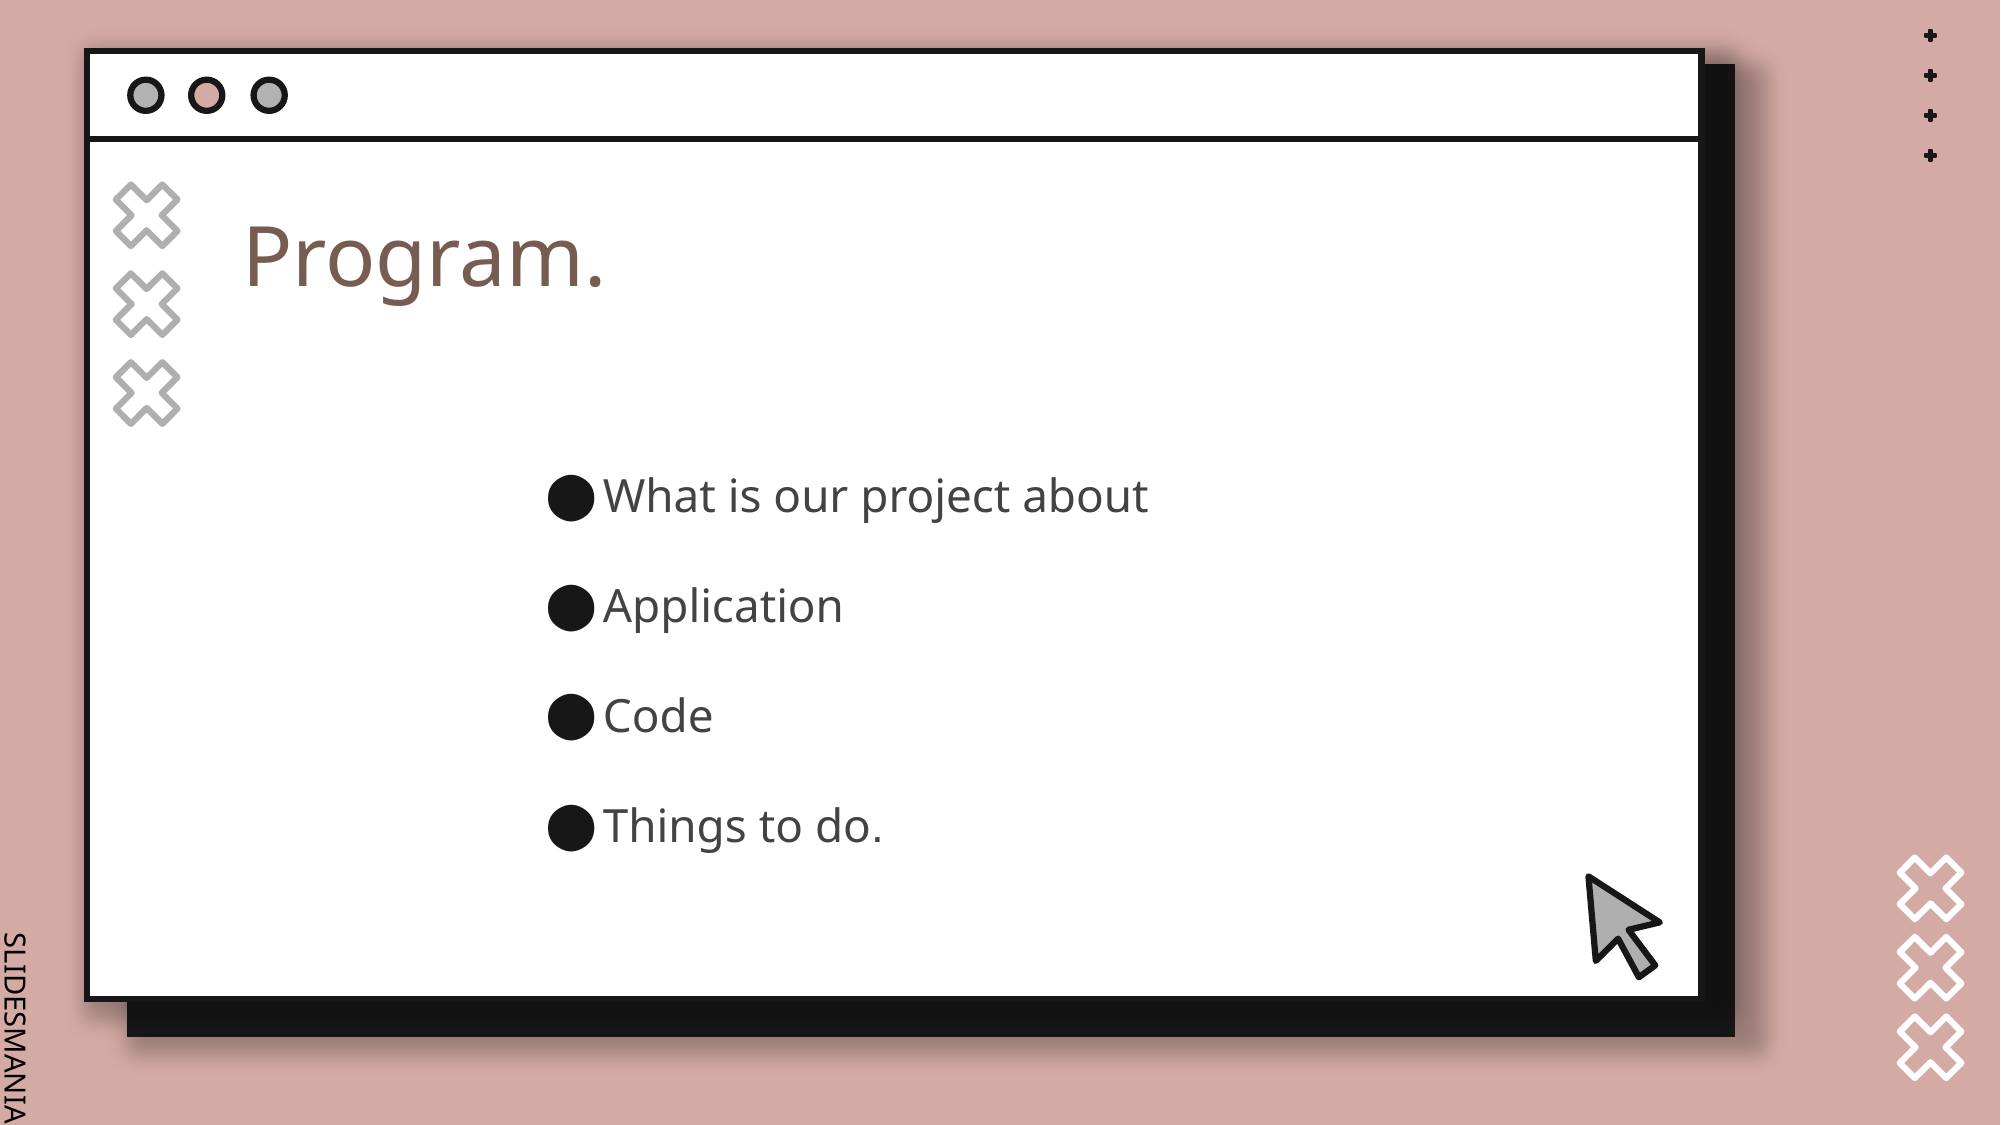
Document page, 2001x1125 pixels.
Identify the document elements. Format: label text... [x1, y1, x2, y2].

title Program. [222, 183, 1646, 309]
list What is our project about Application Code Things to do. [507, 391, 1515, 817]
